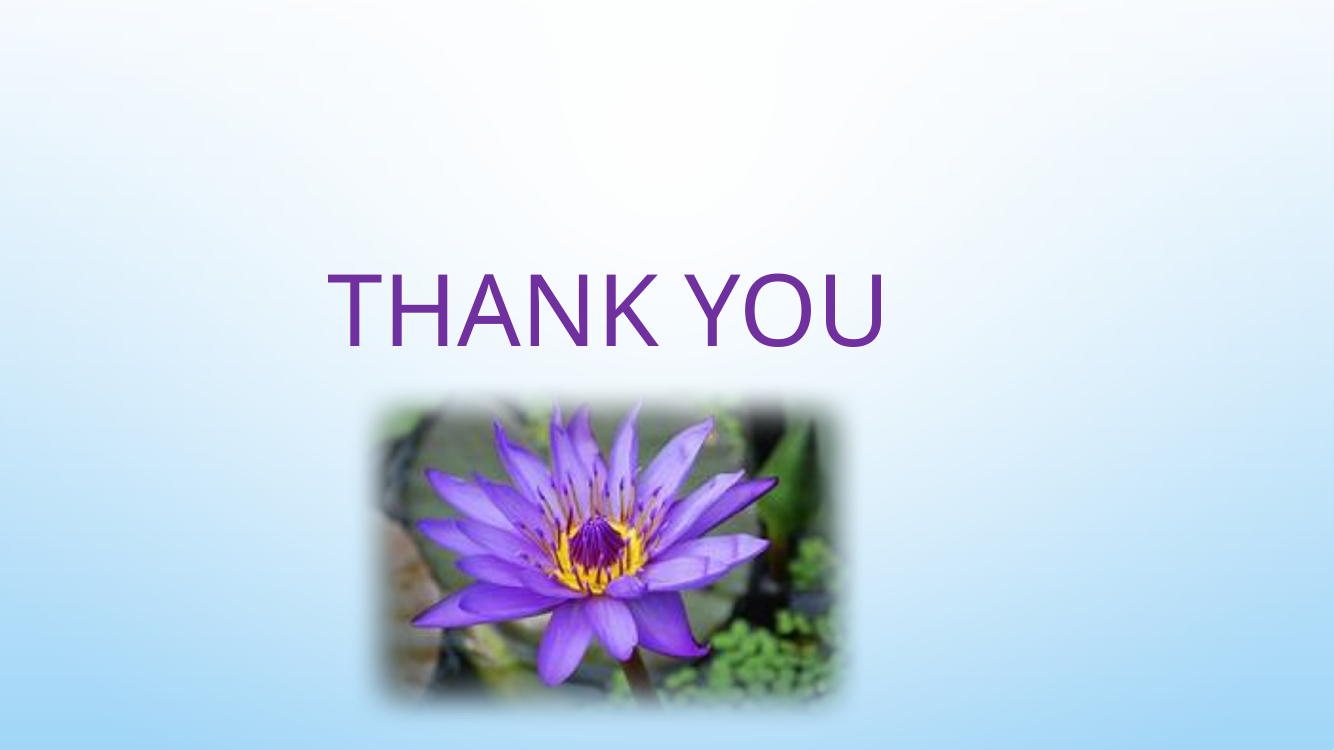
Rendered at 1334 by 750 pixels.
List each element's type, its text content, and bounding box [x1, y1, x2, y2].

picture [0, 0, 1334, 750]
title THANK YOU [74, 75, 1015, 496]
